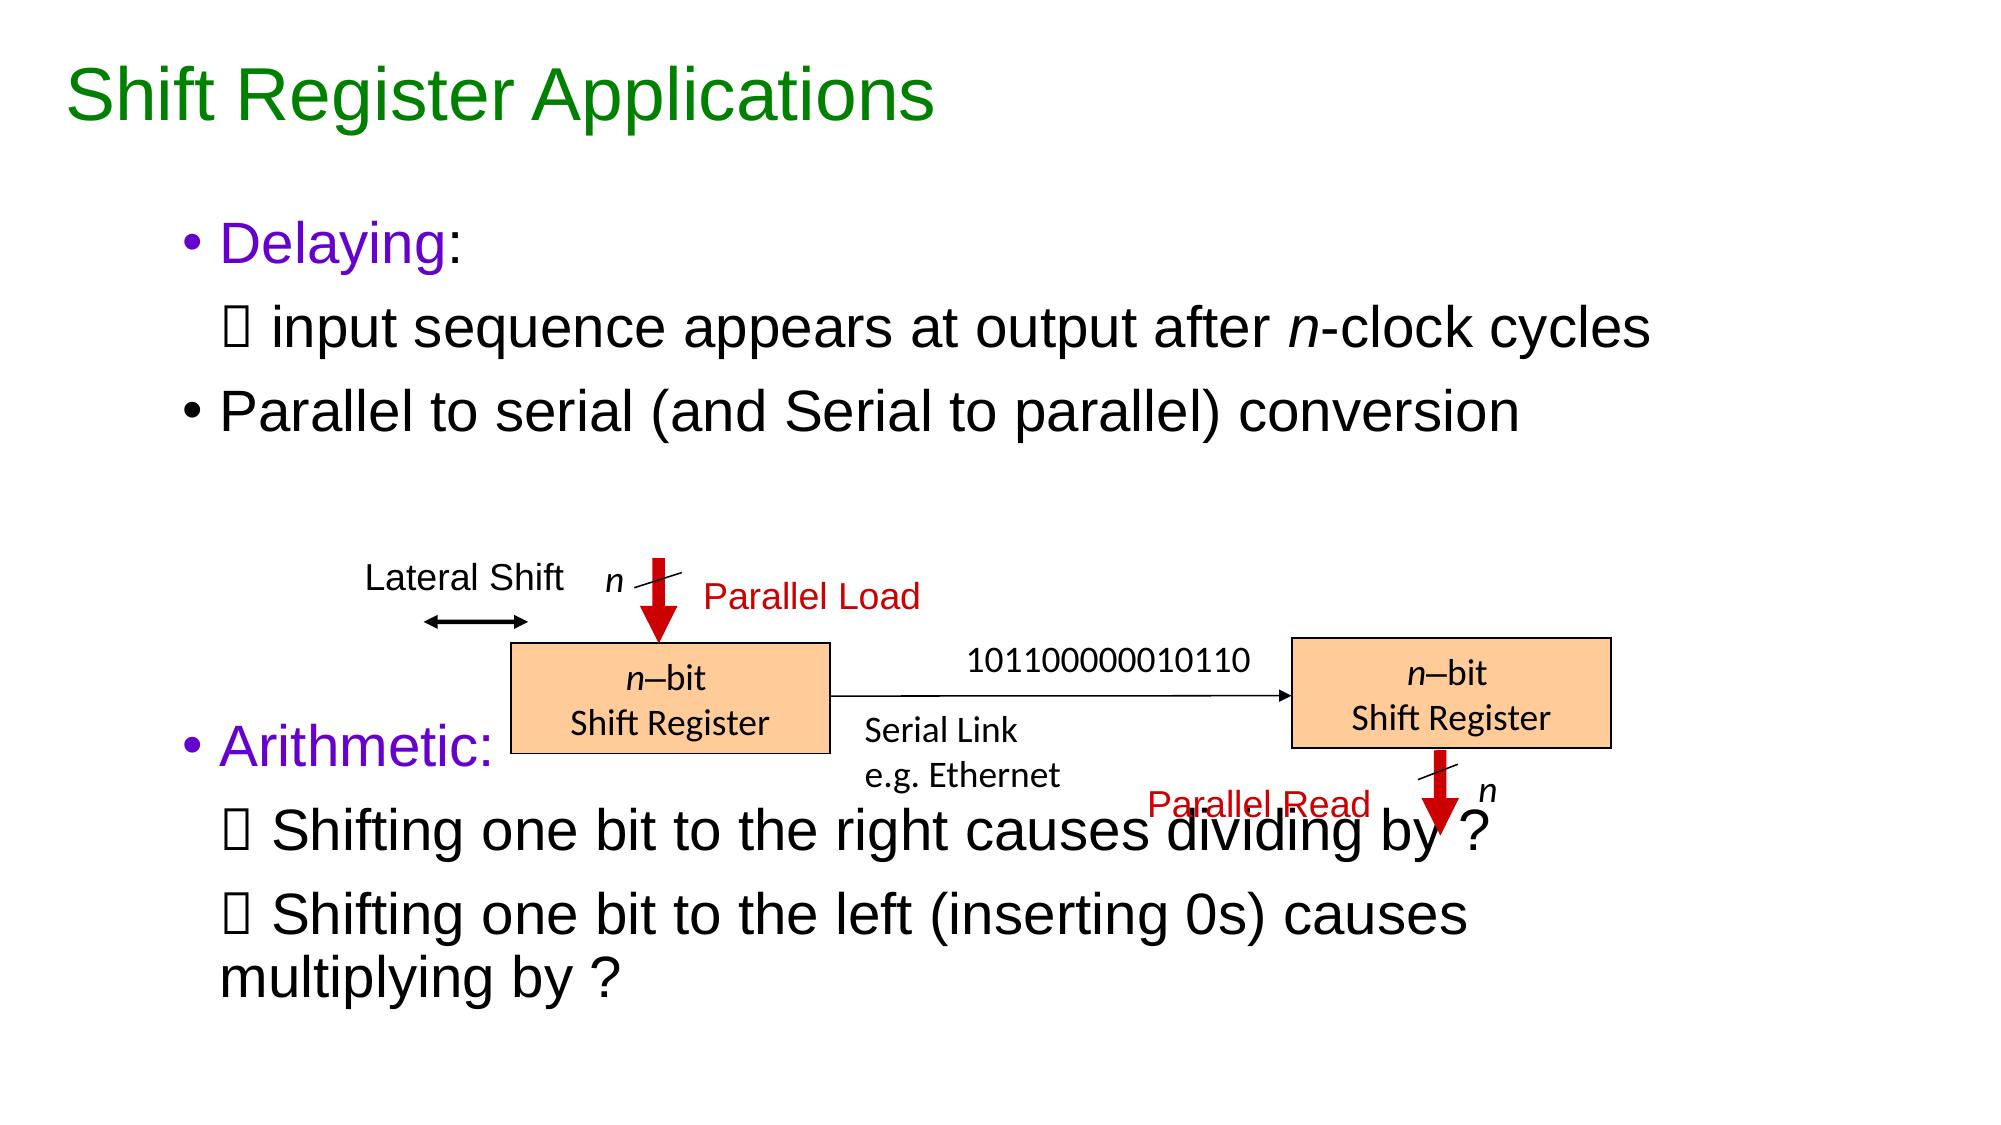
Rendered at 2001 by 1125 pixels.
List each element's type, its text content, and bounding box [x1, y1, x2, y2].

text_box 101100000010110 [950, 627, 1266, 688]
text_box [1434, 772, 1447, 836]
text_box n [1463, 757, 1513, 817]
text_box Parallel Load [688, 565, 937, 625]
text_box Serial Link e.g. Ethernet [849, 697, 1077, 803]
text_box Lateral Shift [349, 545, 580, 606]
text_box [423, 615, 529, 629]
title Shift Register Applications [50, 32, 1326, 160]
text_box n–bit Shift Register [1292, 638, 1612, 749]
text_box [652, 581, 665, 644]
list Delaying:  input sequence appears at output after n-clock cycles Parallel to serial (and Serial to parallel) conversion Arithmetic:  Shifting one bit to the right causes dividing by ?  Shifting one bit to the left (inserting 0s) causes multiplying by ? [167, 205, 1668, 1125]
text_box n–bit Shift Register [510, 643, 830, 754]
text_box n [590, 547, 640, 608]
text_box Parallel Read [1132, 772, 1387, 833]
text_box [829, 689, 1292, 702]
